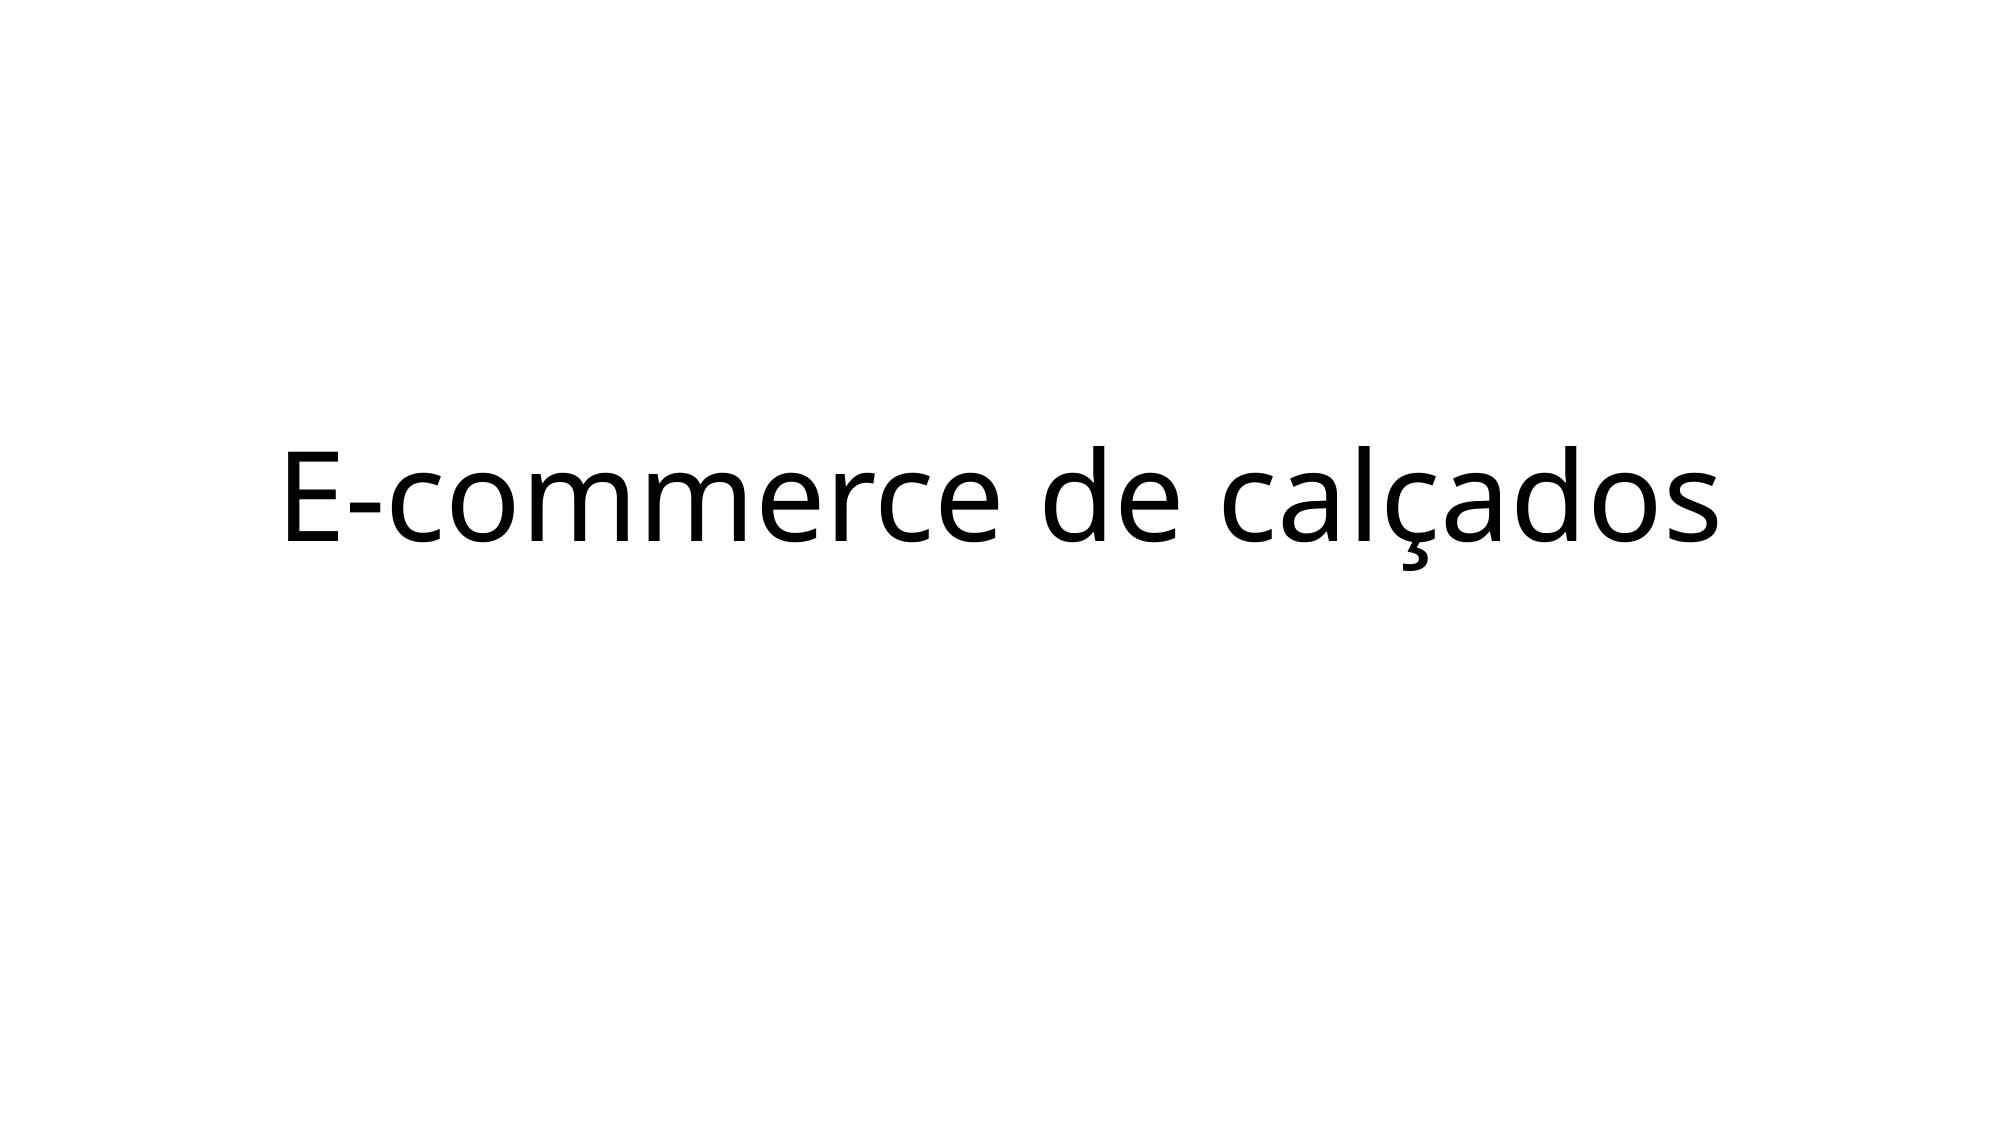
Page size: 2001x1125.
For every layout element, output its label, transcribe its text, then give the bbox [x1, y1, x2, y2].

title E-commerce de calçados [249, 184, 1750, 576]
